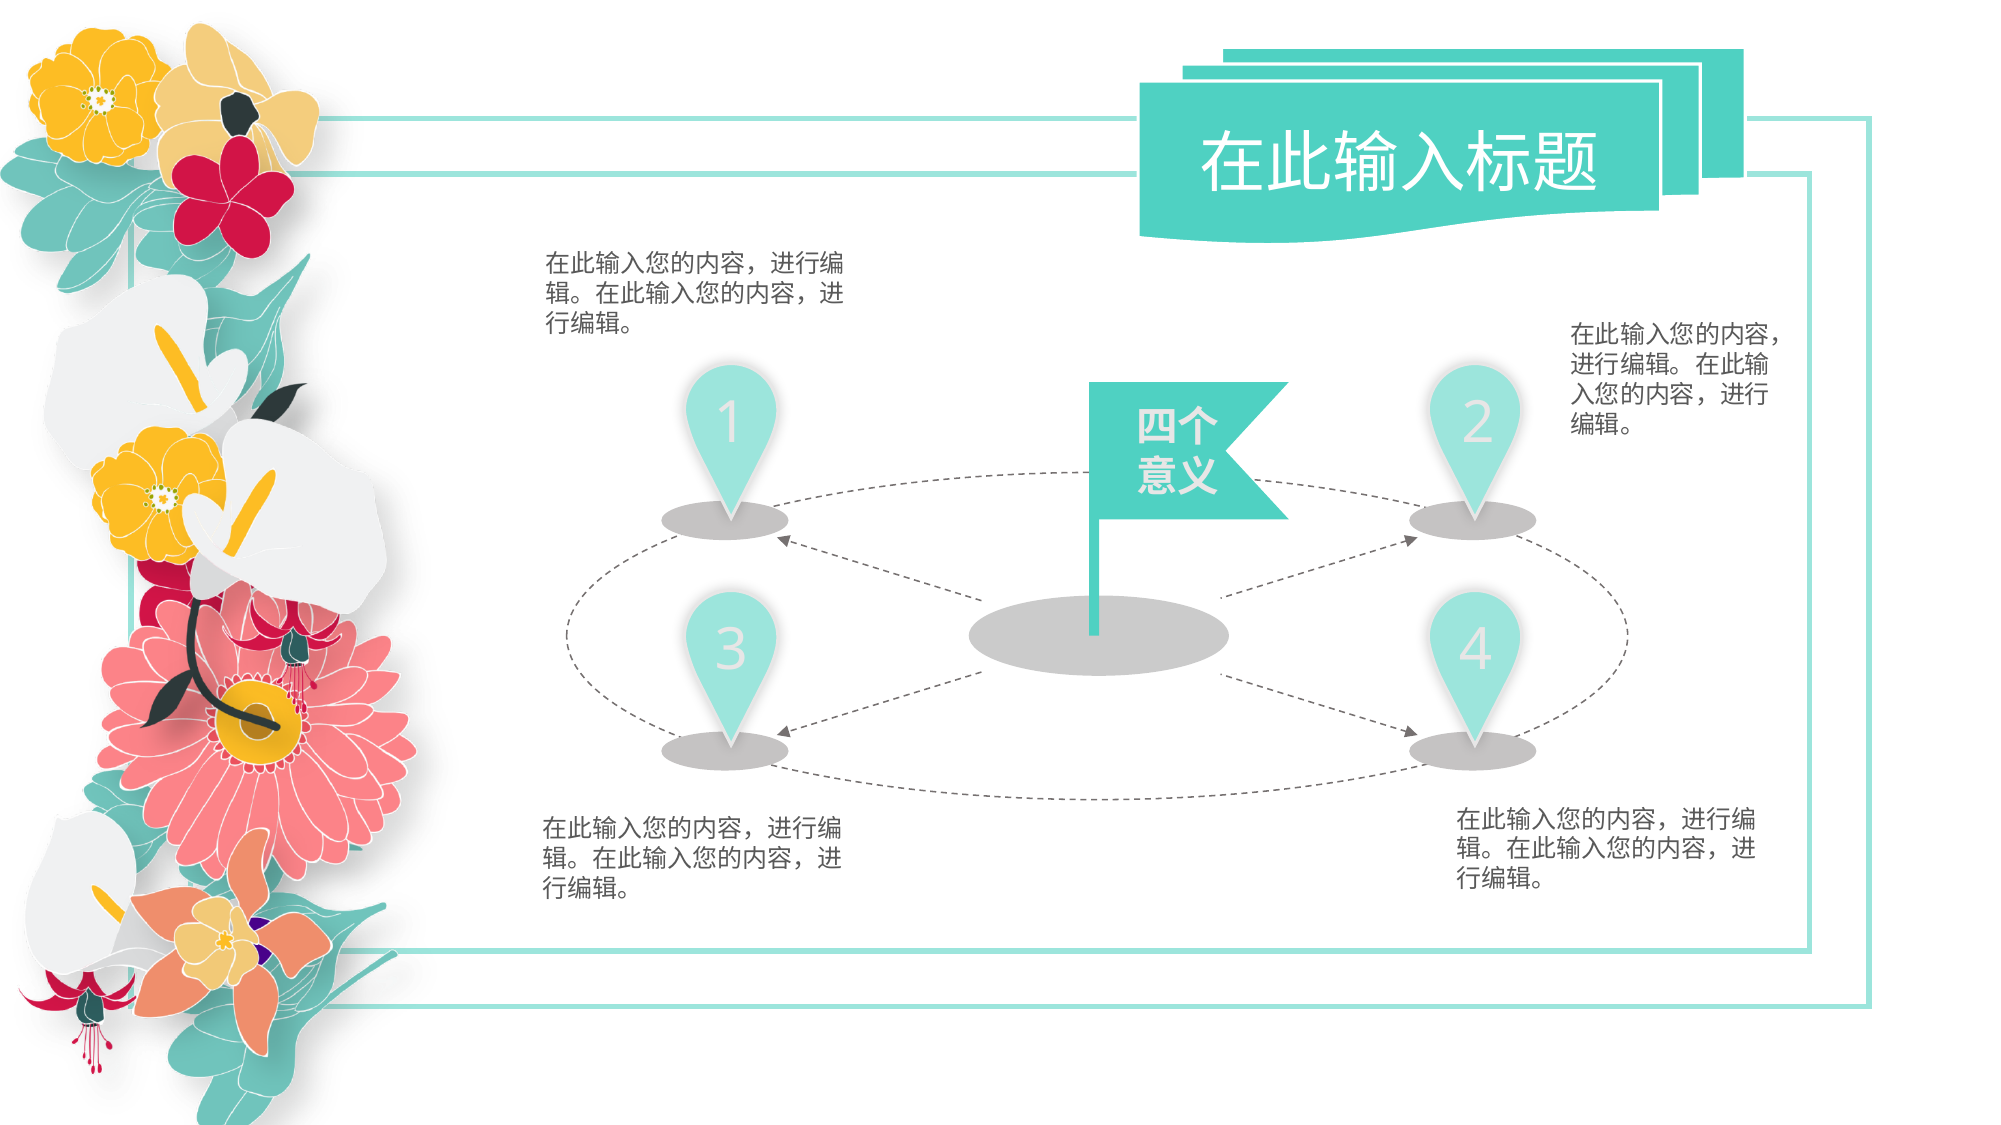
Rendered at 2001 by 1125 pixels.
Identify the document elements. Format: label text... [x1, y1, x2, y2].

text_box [566, 363, 1628, 800]
text_box 在此输入您的内容，进行编辑。在此输入您的内容，进行编辑。 [1555, 311, 1810, 446]
text_box 在此输入您的内容，进行编辑。在此输入您的内容，进行编辑。 [530, 240, 880, 345]
picture [0, 0, 469, 1125]
text_box 在此输入标题 [1137, 46, 1747, 246]
text_box 在此输入您的内容，进行编辑。在此输入您的内容，进行编辑。 [1441, 795, 1791, 901]
text_box 在此输入您的内容，进行编辑。在此输入您的内容，进行编辑。 [527, 804, 877, 910]
text_box [469, 173, 1810, 952]
text_box [469, 117, 1870, 1007]
